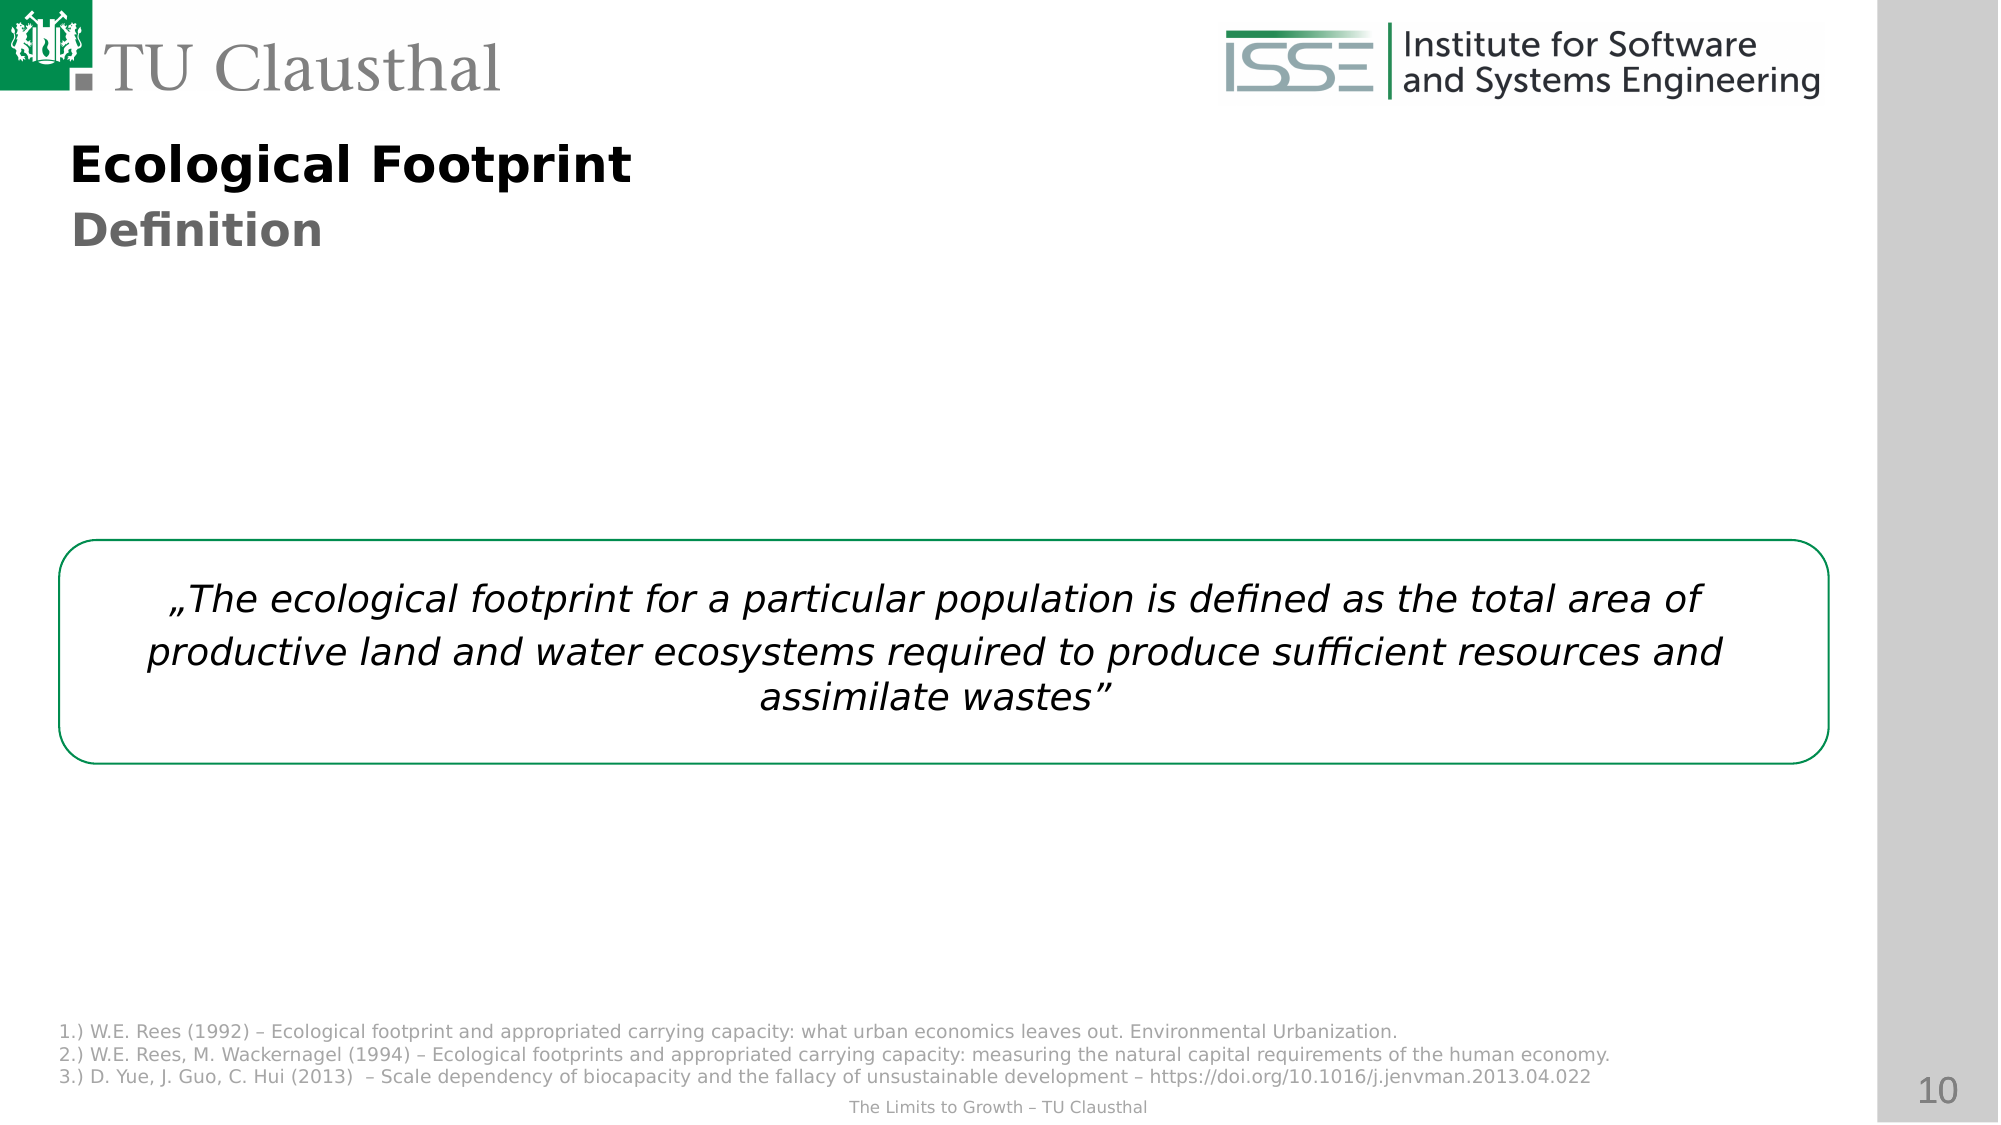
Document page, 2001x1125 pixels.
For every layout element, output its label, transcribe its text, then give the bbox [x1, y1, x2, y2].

text_box [58, 538, 1830, 765]
picture [1218, 22, 1825, 106]
picture [0, 0, 500, 91]
text_box Definition [70, 188, 1769, 269]
text_box 1.) W.E. Rees (1992) – Ecological footprint and appropriated carrying capacity: what urban economics leaves out. Environmental Urbanization. 2.) W.E. Rees, M. Wackernagel (1994) – Ecological footprints and appropriated carrying capacity: measuring the natural capital requirements of the human economy. 3.) D. Yue, J. Guo, C. Hui (2013) – Scale dependency of biocapacity and the fallacy of unsustainable development – https://doi.org/10.1016/j.jenvman.2013.04.022 [44, 1012, 1815, 1095]
text_box „The ecological footprint for a particular population is defined as the total area of productive land and water ecosystems required to produce sufficient resources and assimilate wastes” [54, 207, 1817, 1033]
text_box Ecological Footprint [54, 125, 1817, 206]
